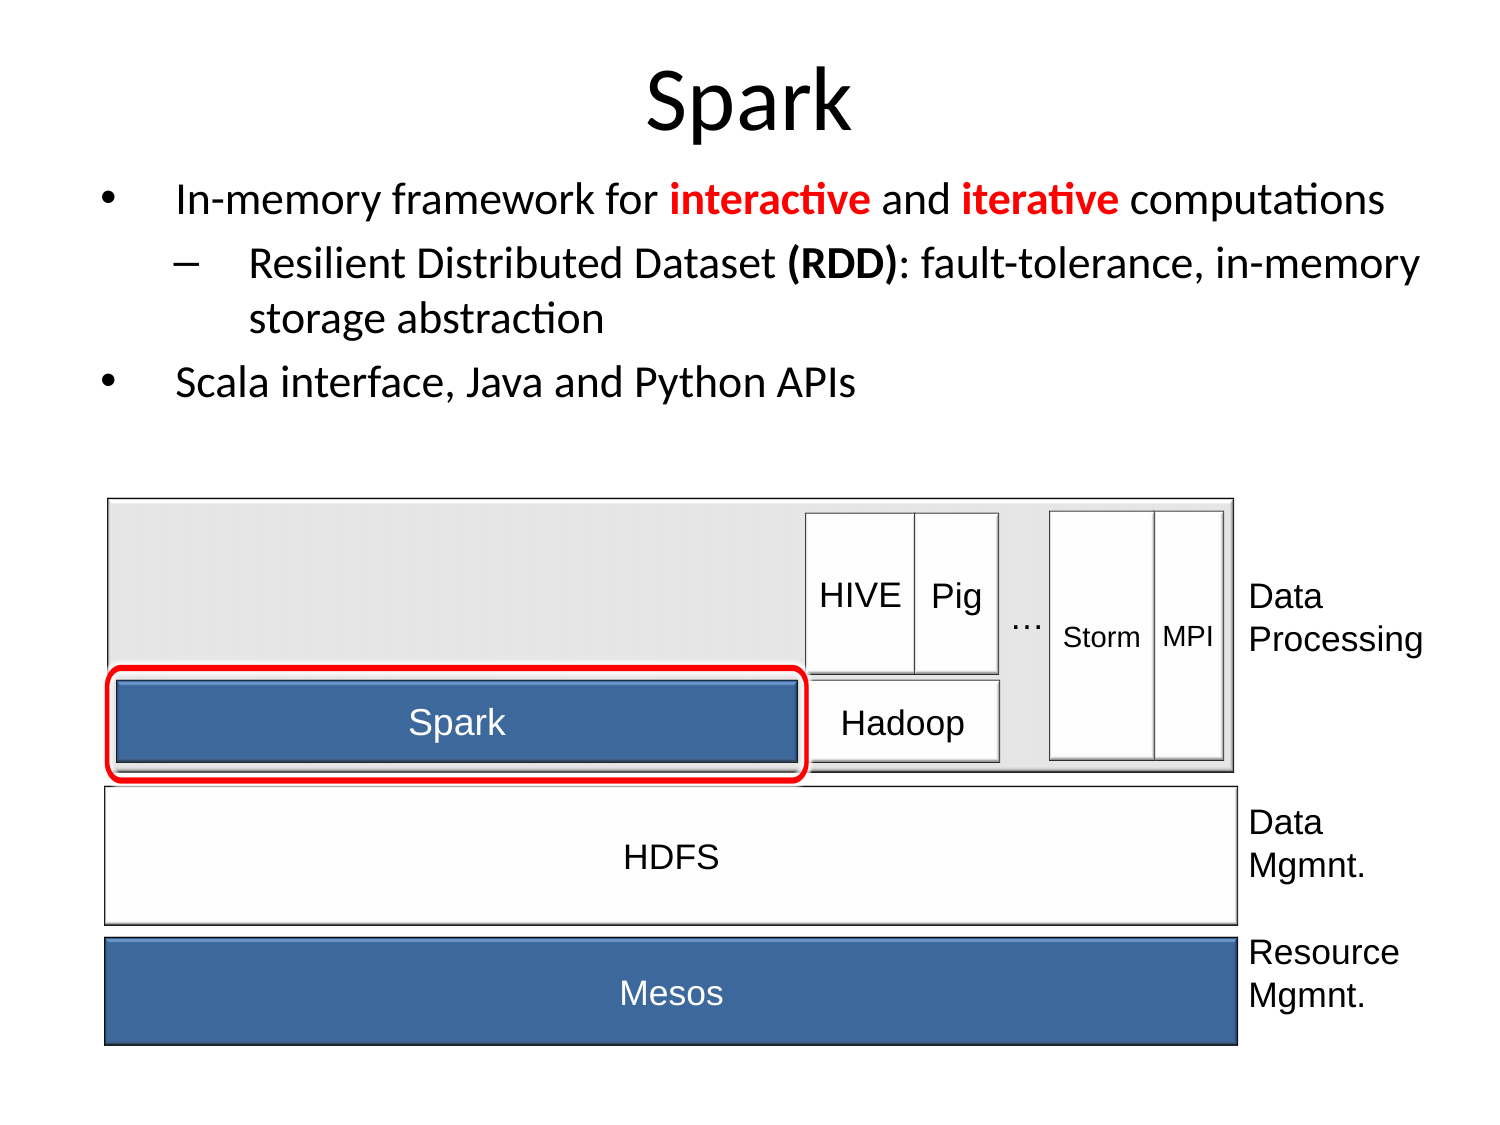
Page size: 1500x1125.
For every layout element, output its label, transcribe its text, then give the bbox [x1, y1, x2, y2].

text_box Resource Mgmnt. [1241, 926, 1407, 1018]
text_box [804, 510, 914, 676]
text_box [103, 935, 1240, 1048]
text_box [821, 681, 1002, 764]
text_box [98, 656, 815, 792]
text_box Data Mgmnt. [1244, 796, 1373, 888]
title Spark [75, 0, 1425, 168]
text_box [105, 496, 1235, 774]
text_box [1156, 509, 1225, 762]
list In-memory framework for interactive and iterative computations Resilient Distributed Dataset (RDD): fault-tolerance, in-memory storage abstraction Scala interface, Java and Python APIs [48, 168, 1463, 494]
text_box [1004, 589, 1052, 651]
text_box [1048, 509, 1156, 762]
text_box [913, 511, 1001, 676]
text_box Data Processing [1241, 570, 1431, 662]
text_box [103, 784, 1240, 927]
